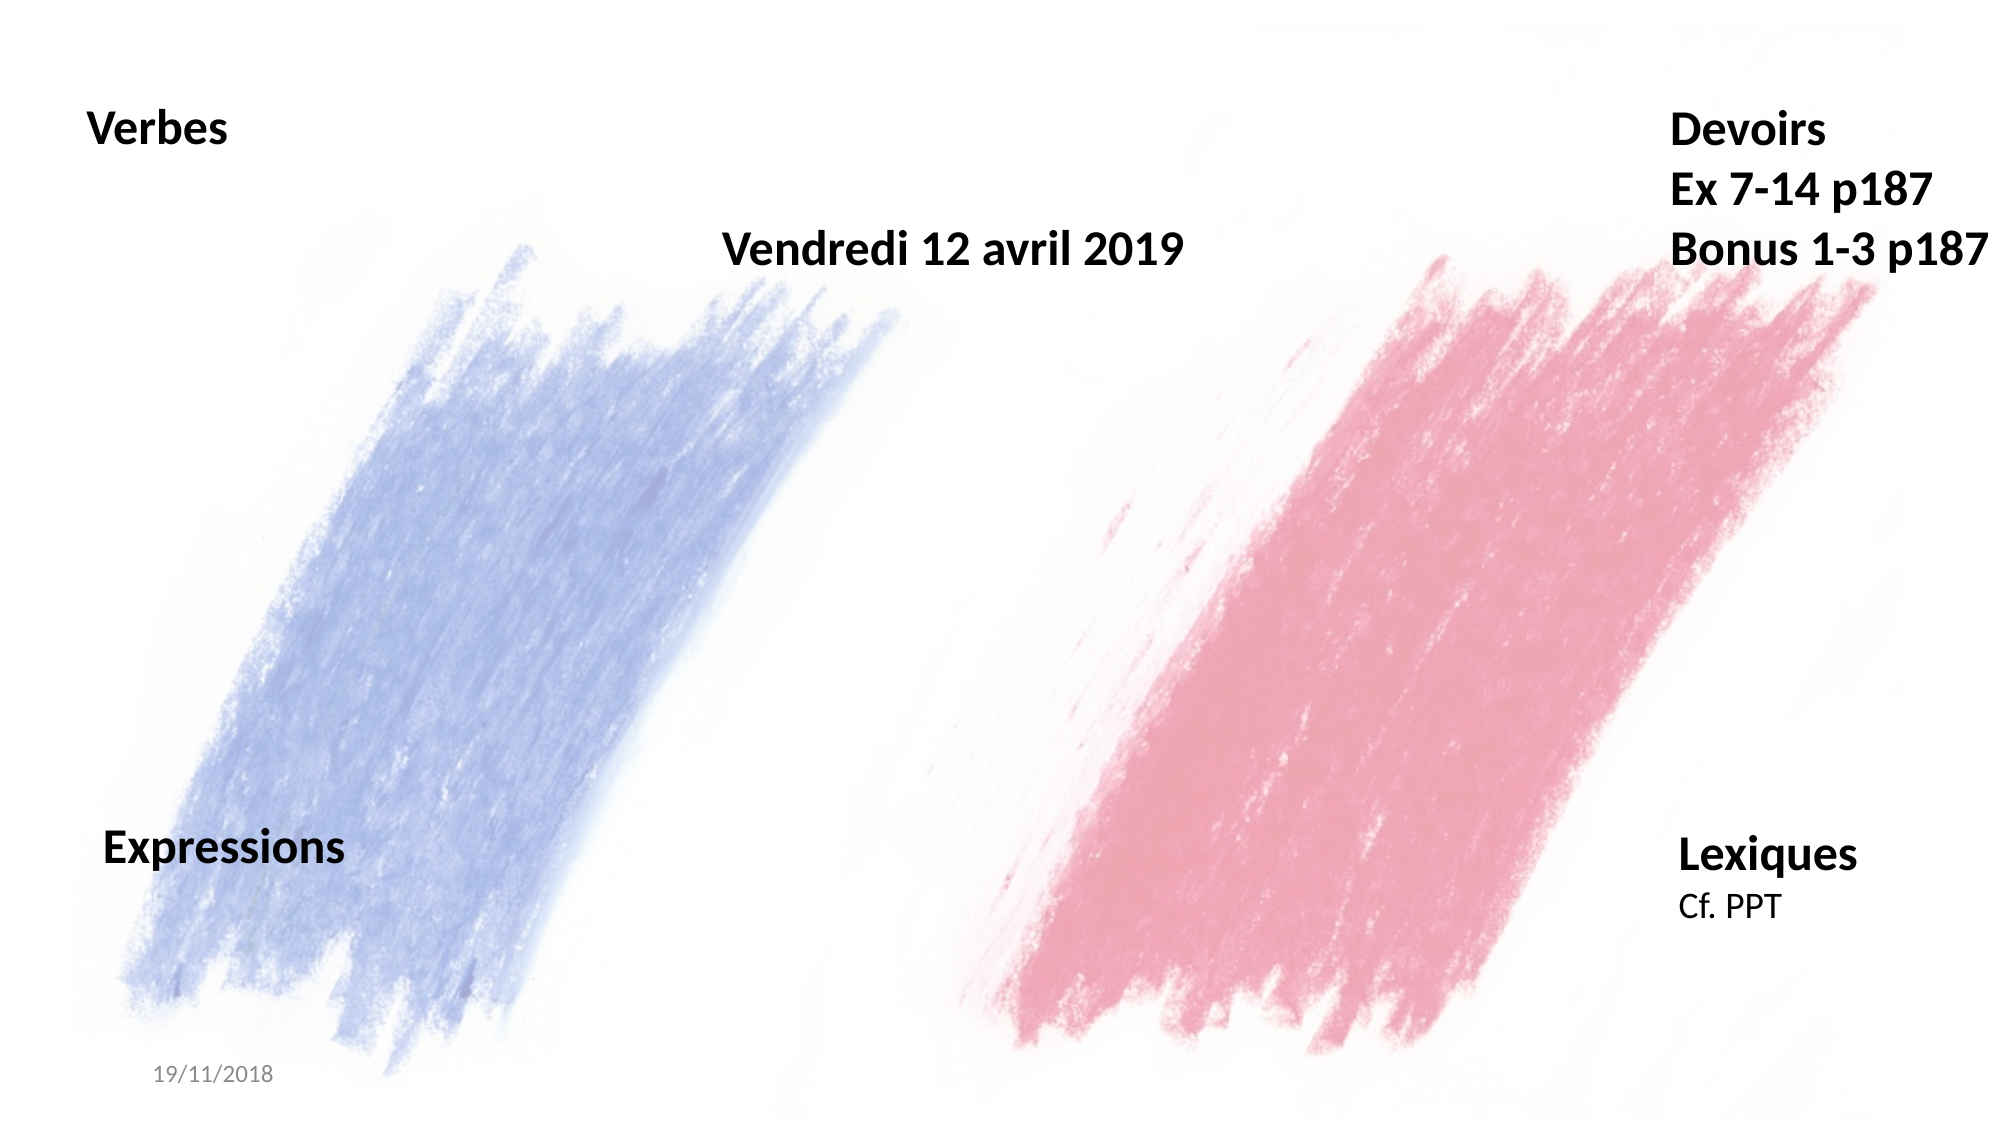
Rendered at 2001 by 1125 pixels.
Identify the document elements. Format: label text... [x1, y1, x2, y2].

picture [70, 21, 1903, 1125]
text_box Devoirs Ex 7-14 p187 Bonus 1-3 p187 [1903, 88, 2000, 434]
